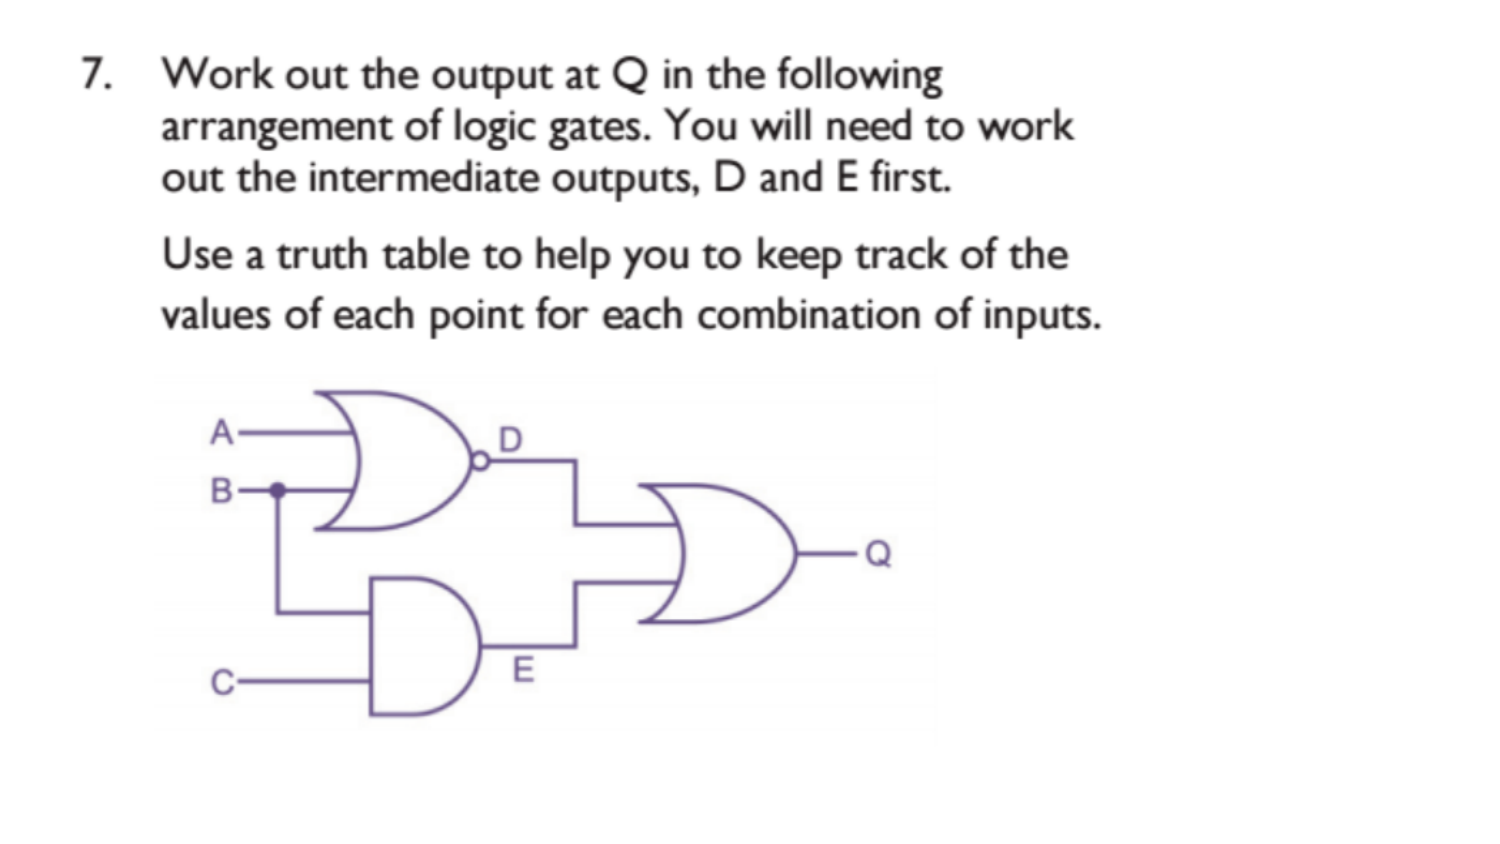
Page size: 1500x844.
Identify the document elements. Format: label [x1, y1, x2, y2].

picture [65, 23, 1116, 796]
